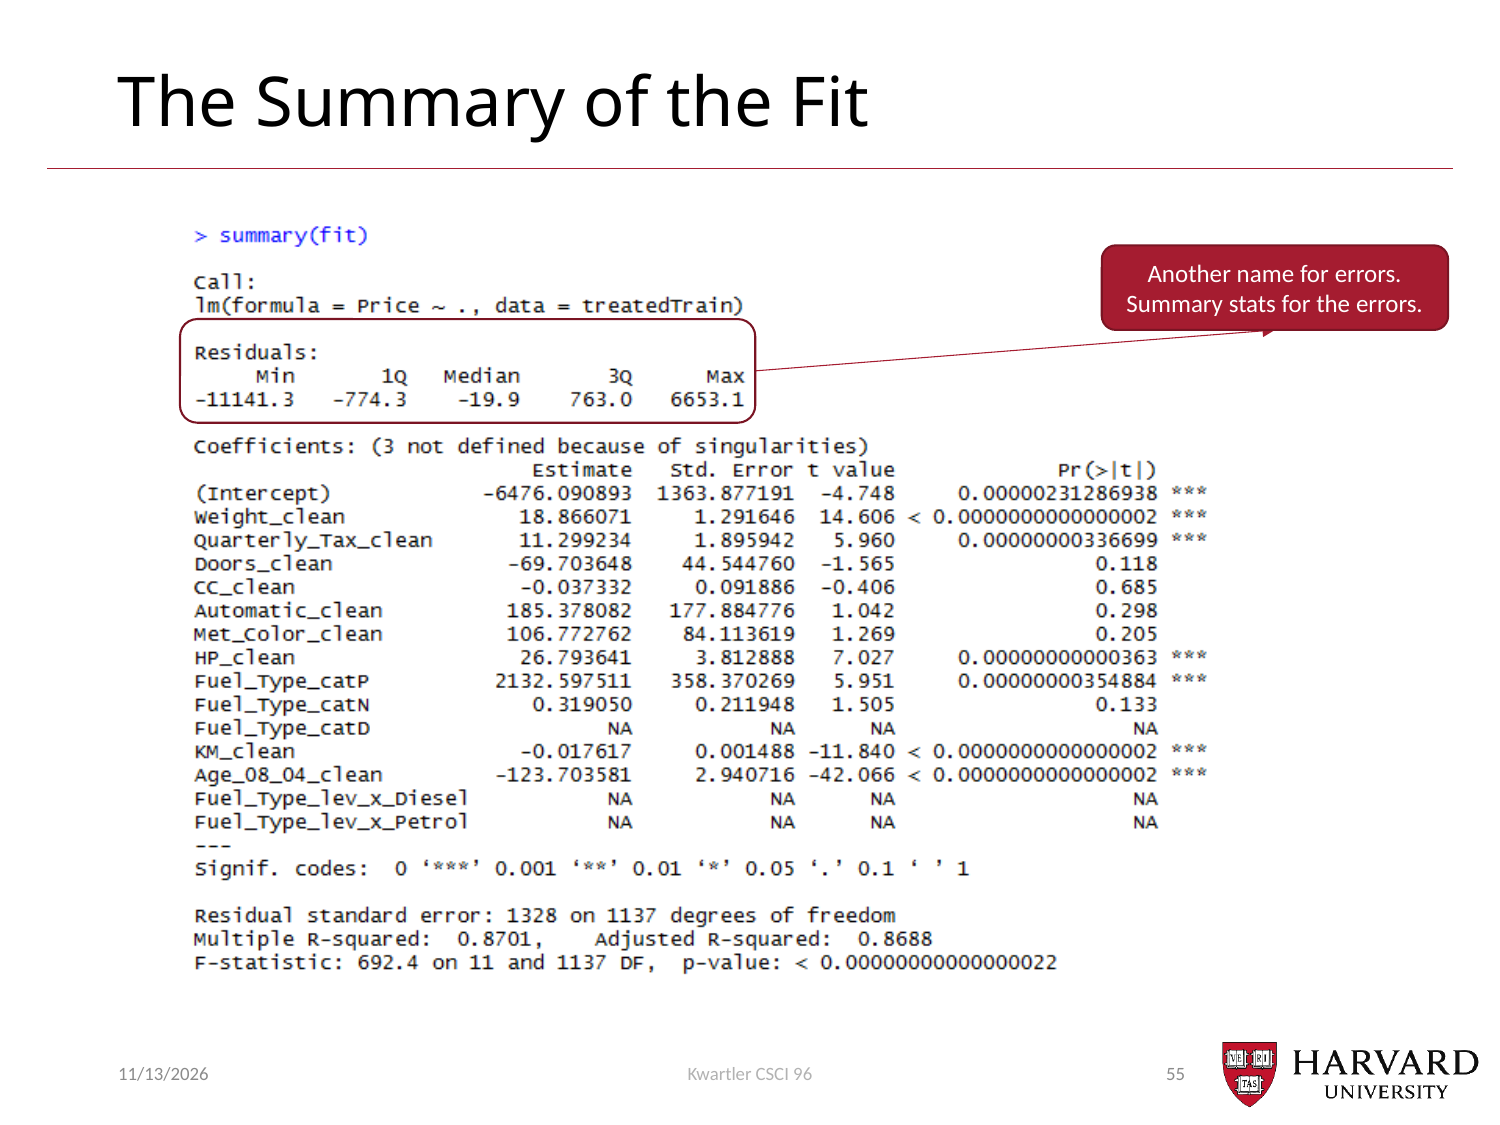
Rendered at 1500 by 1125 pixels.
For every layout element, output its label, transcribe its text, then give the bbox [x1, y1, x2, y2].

text_box Another name for errors. Summary stats for the errors. [1224, 244, 1450, 331]
text_box [178, 321, 187, 421]
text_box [755, 329, 1275, 371]
picture [1200, 1024, 1500, 1125]
title The Summary of the Fit [103, 59, 1397, 157]
slide_number 55 [1059, 1042, 1200, 1103]
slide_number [103, 1042, 441, 1103]
picture [187, 222, 1224, 982]
footer Kwartler CSCI 96 [496, 1042, 1004, 1103]
